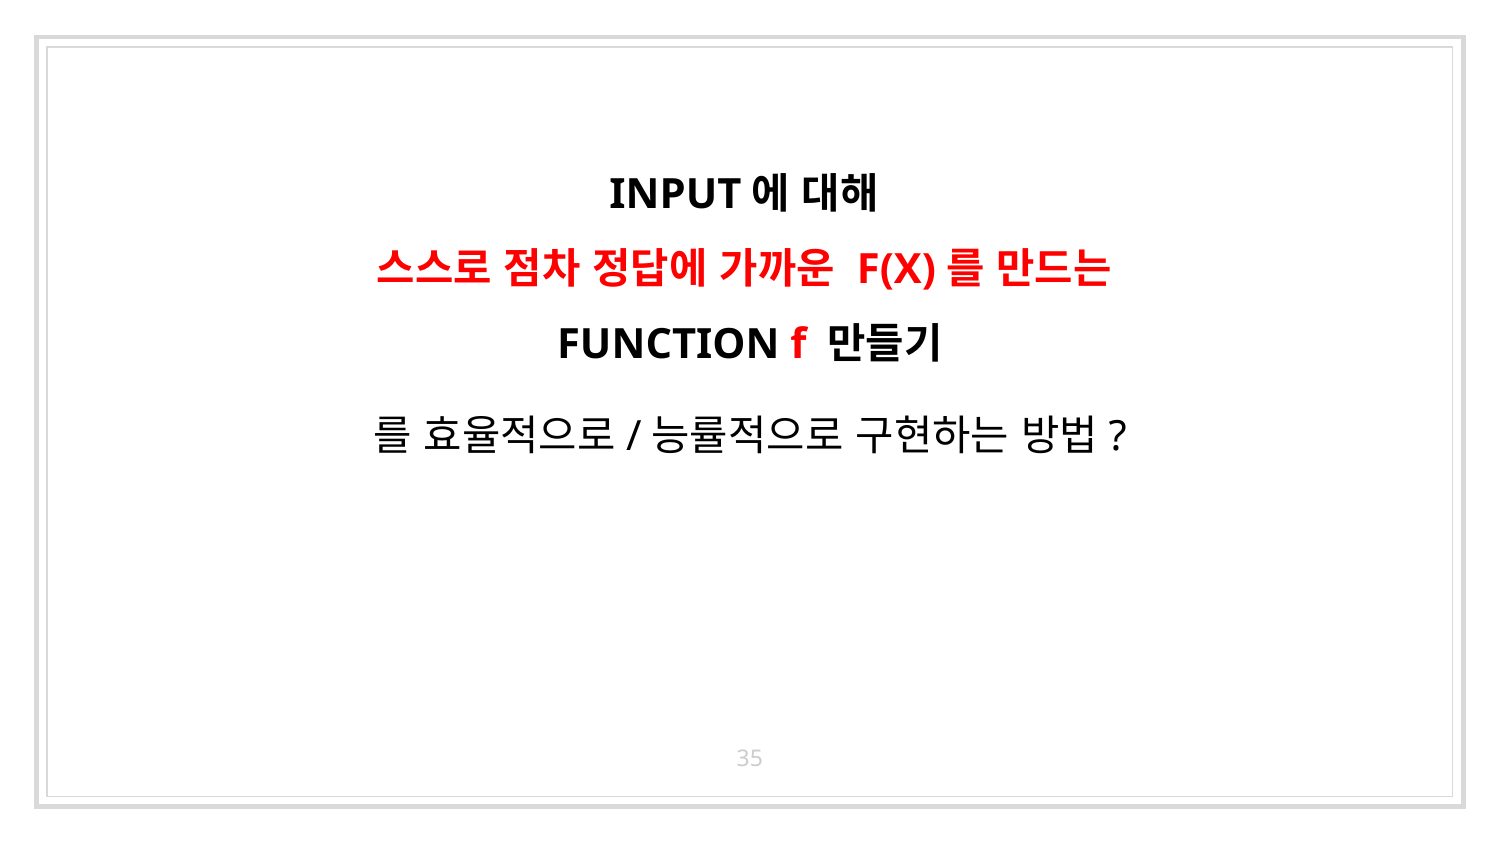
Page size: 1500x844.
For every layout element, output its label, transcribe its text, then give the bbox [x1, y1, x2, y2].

text_box 를 효율적으로/능률적으로 구현하는 방법? [265, 290, 1235, 474]
slide_number 35 [705, 725, 795, 790]
title INPUT에 대해 스스로 점차 정답에 가까운 F(X)를 만드는 FUNCTION f 만들기 [265, 198, 1235, 290]
